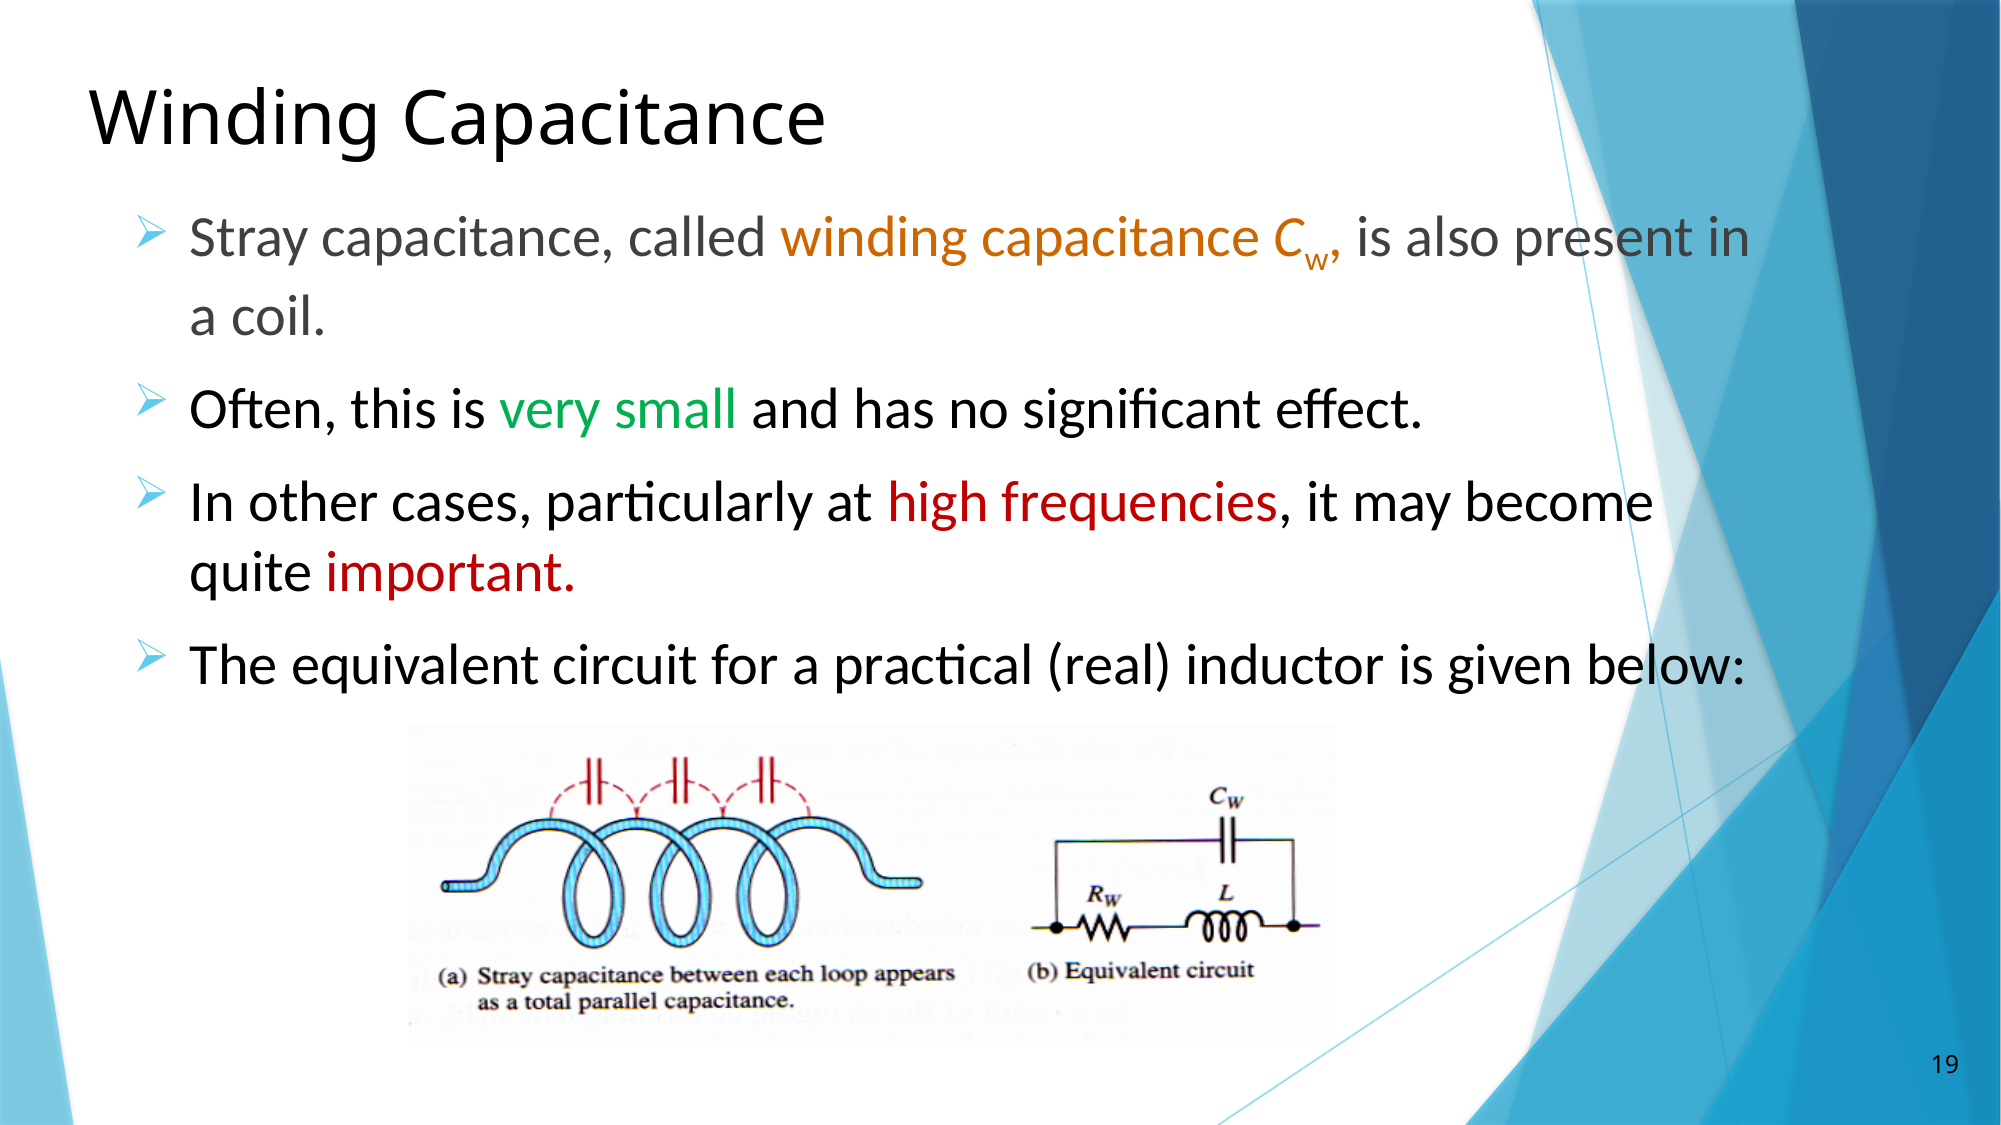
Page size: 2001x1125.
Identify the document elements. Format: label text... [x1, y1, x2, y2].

slide_number 19 [1862, 1035, 1975, 1096]
title Winding Capacitance [74, 62, 1724, 250]
picture [408, 725, 1337, 1041]
list Stray capacitance, called winding capacitance Cw, is also present in a coil. Often, this is very small and has no significant effect. In other cases, particularly at high frequencies, it may become quite important. The equivalent circuit for a practical (real) inductor is given below: [118, 190, 1786, 866]
